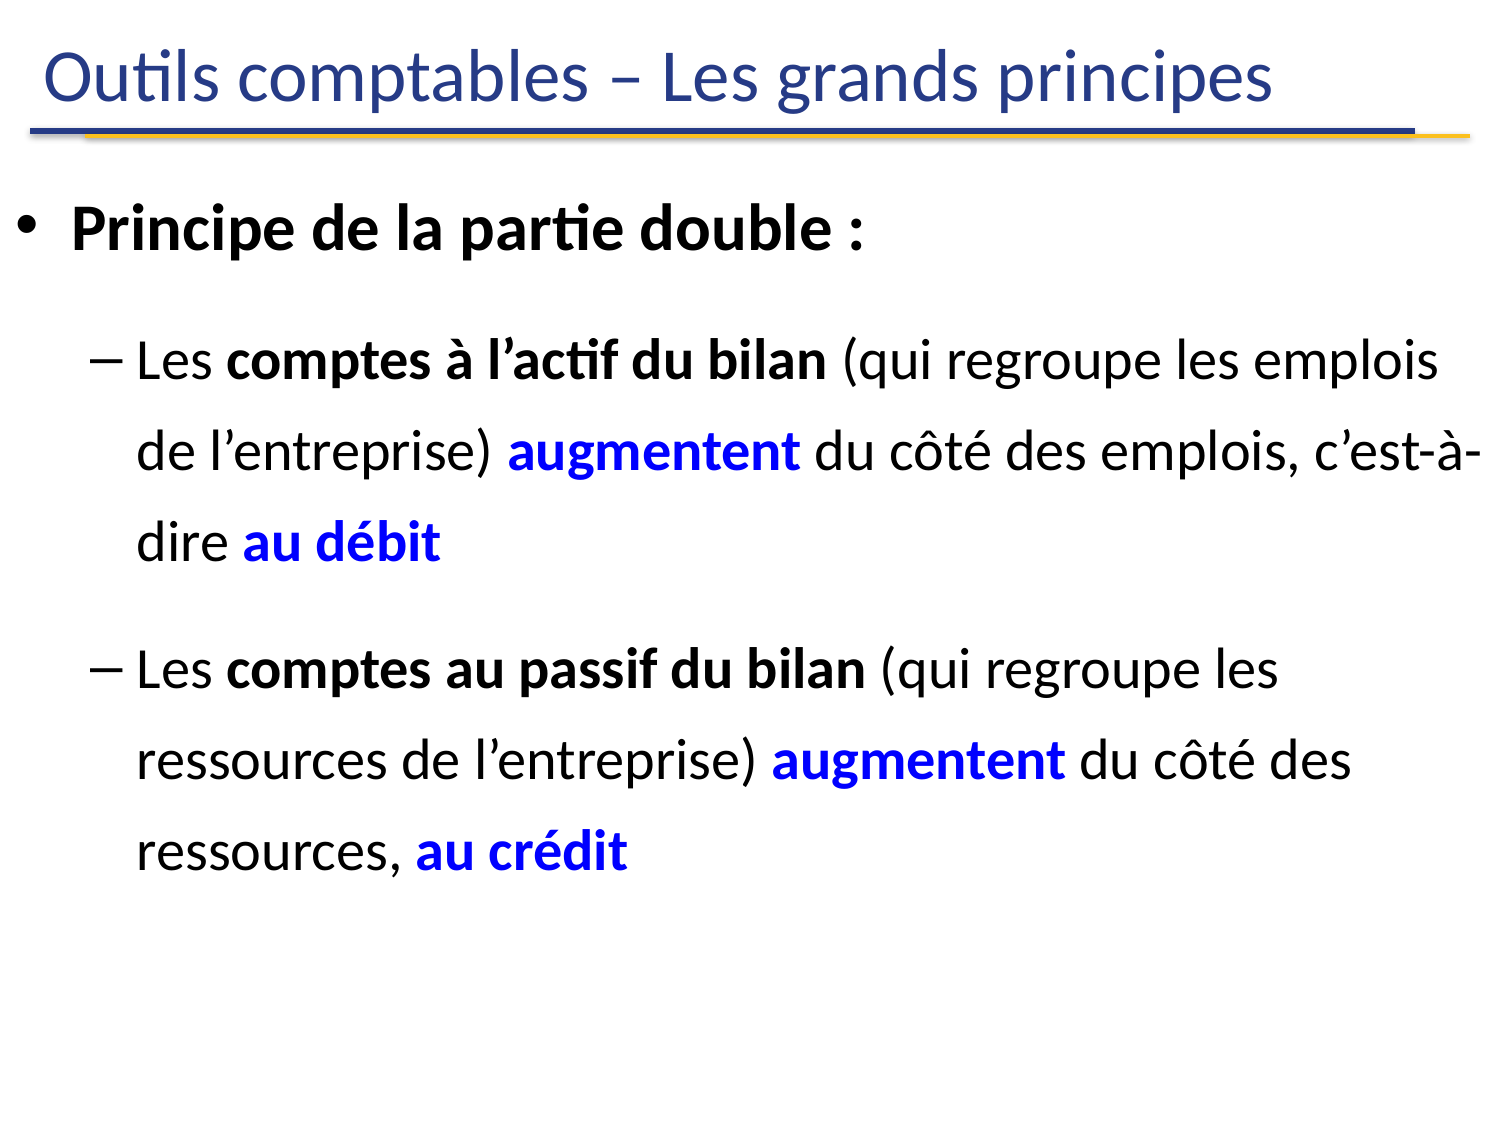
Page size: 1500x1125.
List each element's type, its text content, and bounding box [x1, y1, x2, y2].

title Outils comptables – Les grands principes [0, 3, 1500, 141]
list Principe de la partie double : Les comptes à l’actif du bilan (qui regroupe les emplois de l’entreprise) augmentent du côté des emplois, c’est-à-dire au débit Les comptes au passif du bilan (qui regroupe les ressources de l’entreprise) augmentent du côté des ressources, au crédit [0, 152, 1500, 1124]
